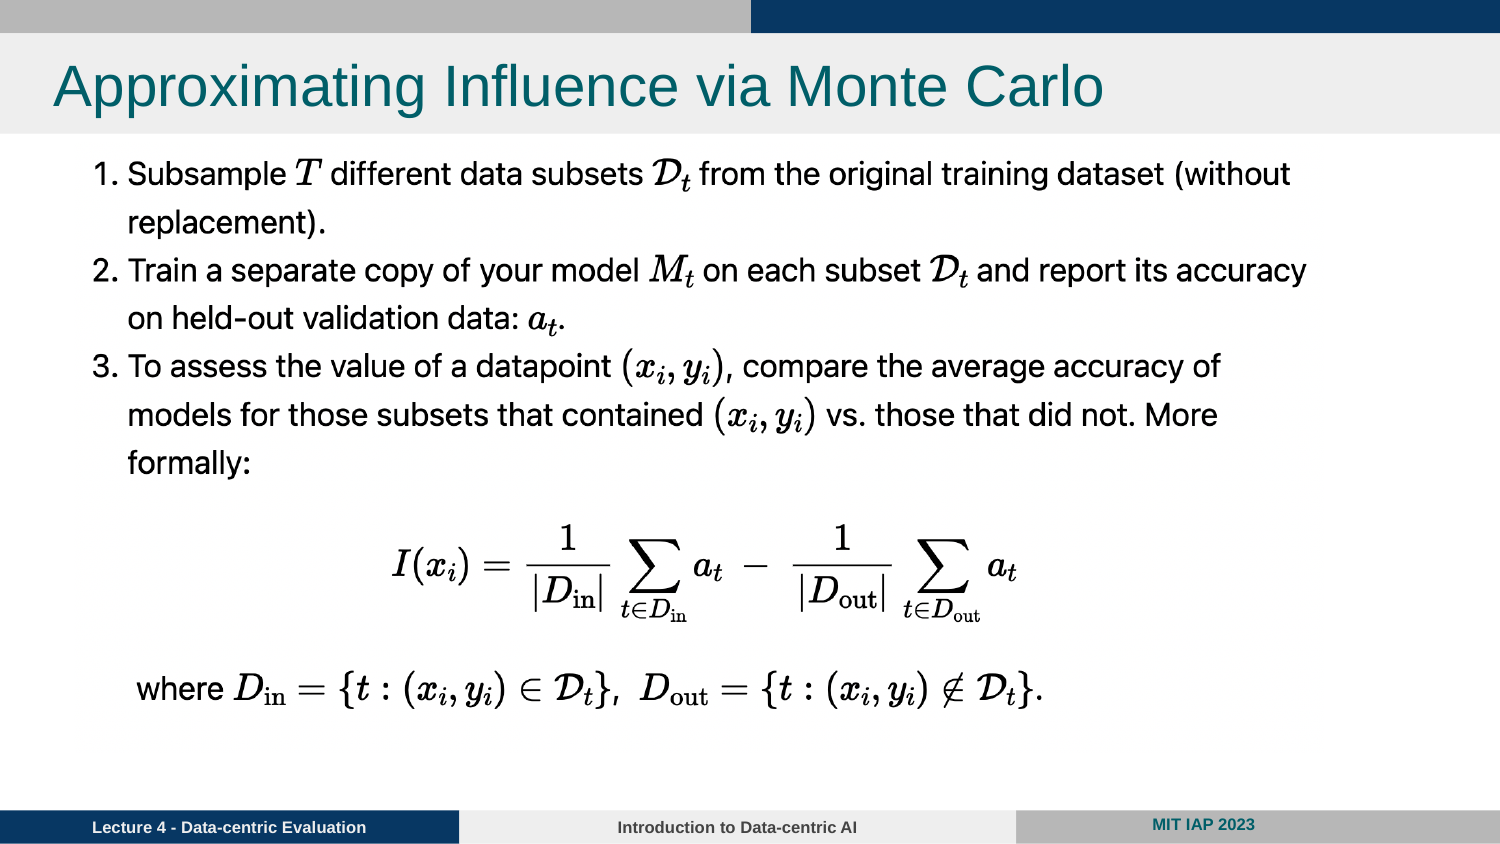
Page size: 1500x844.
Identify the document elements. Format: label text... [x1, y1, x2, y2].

picture [73, 142, 1324, 753]
title Approximating Influence via Monte Carlo [38, 33, 1437, 134]
